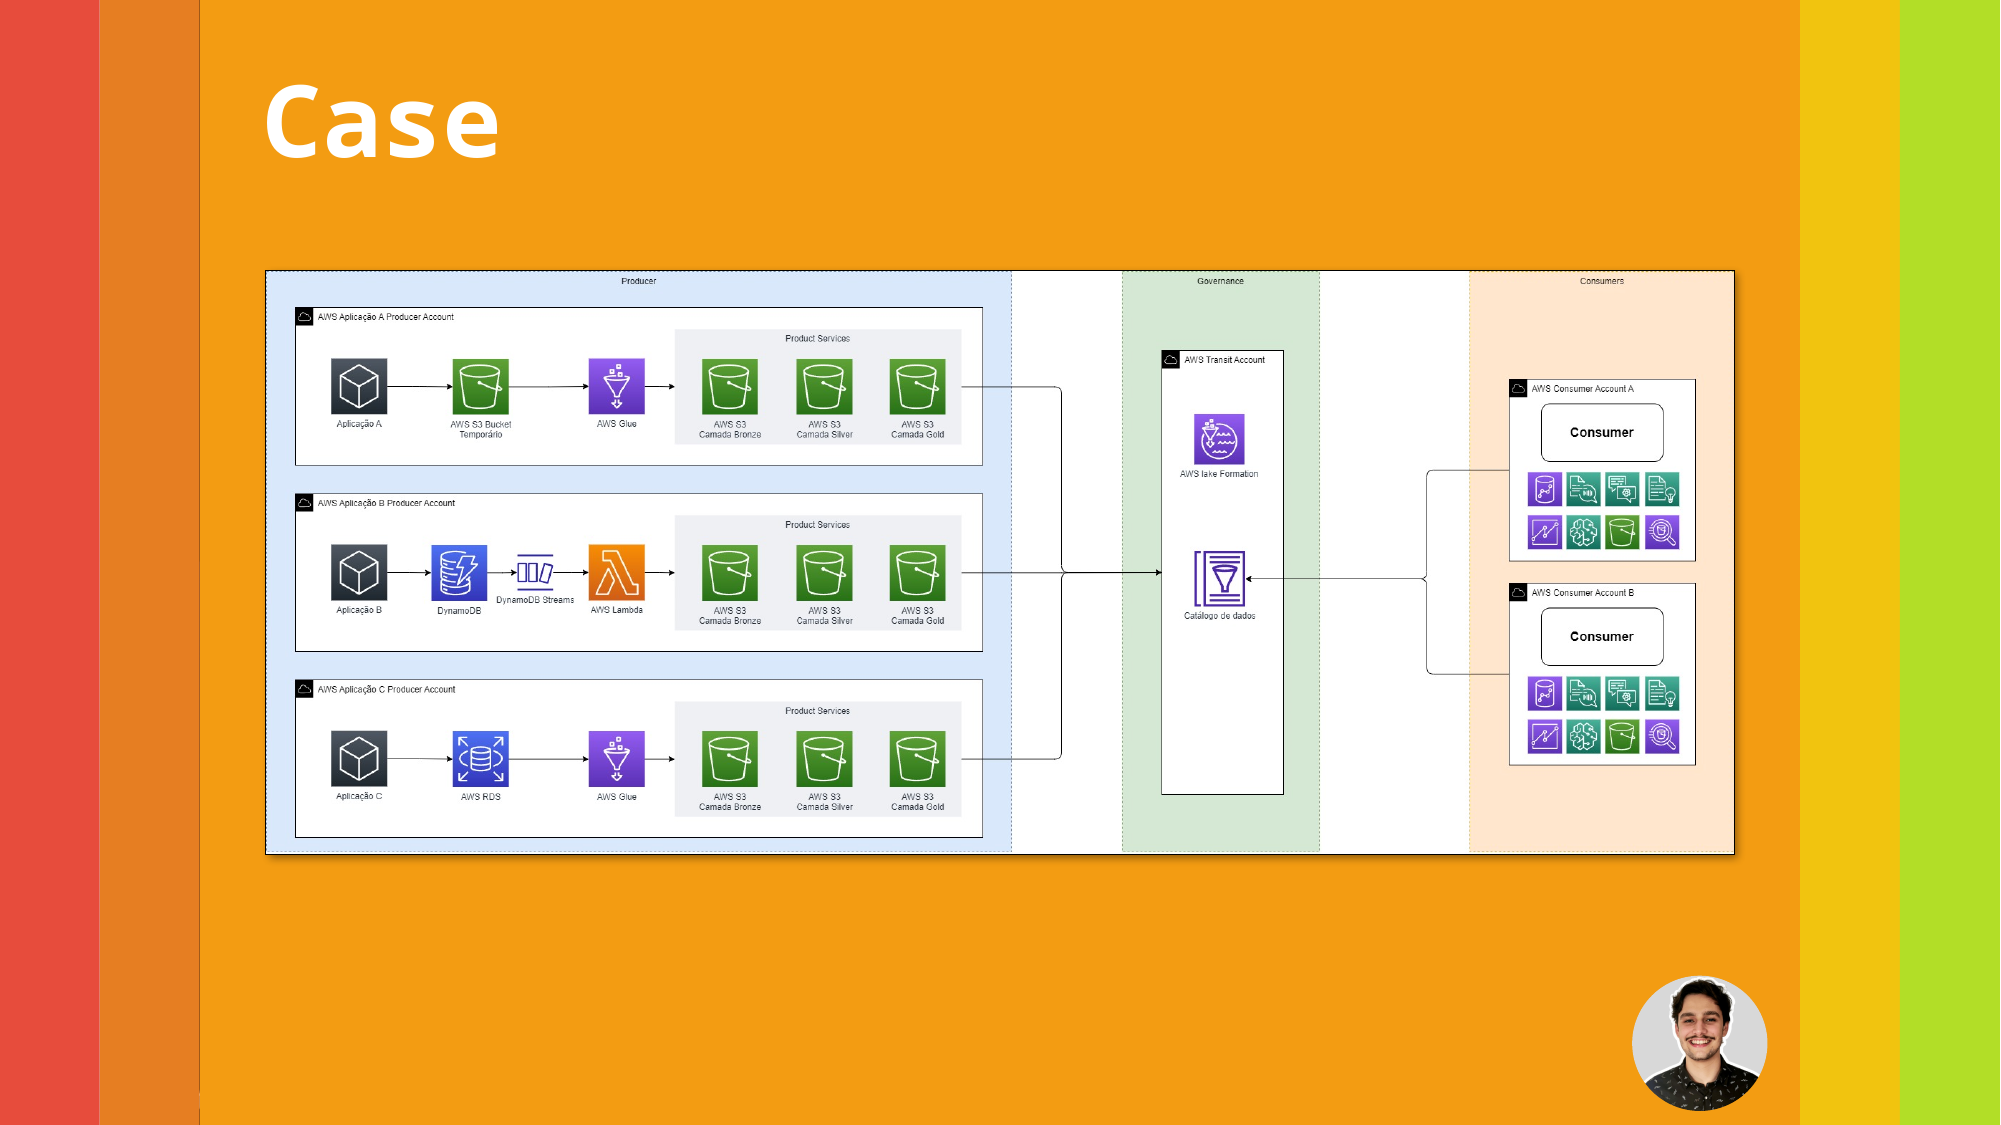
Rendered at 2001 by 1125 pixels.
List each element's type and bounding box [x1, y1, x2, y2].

text_box [1899, 0, 2000, 1125]
text_box [1600, 0, 1801, 1125]
text_box [0, 0, 99, 1125]
picture [99, 0, 1734, 1125]
text_box [1801, 0, 1899, 1125]
text_box [1631, 974, 1769, 1113]
